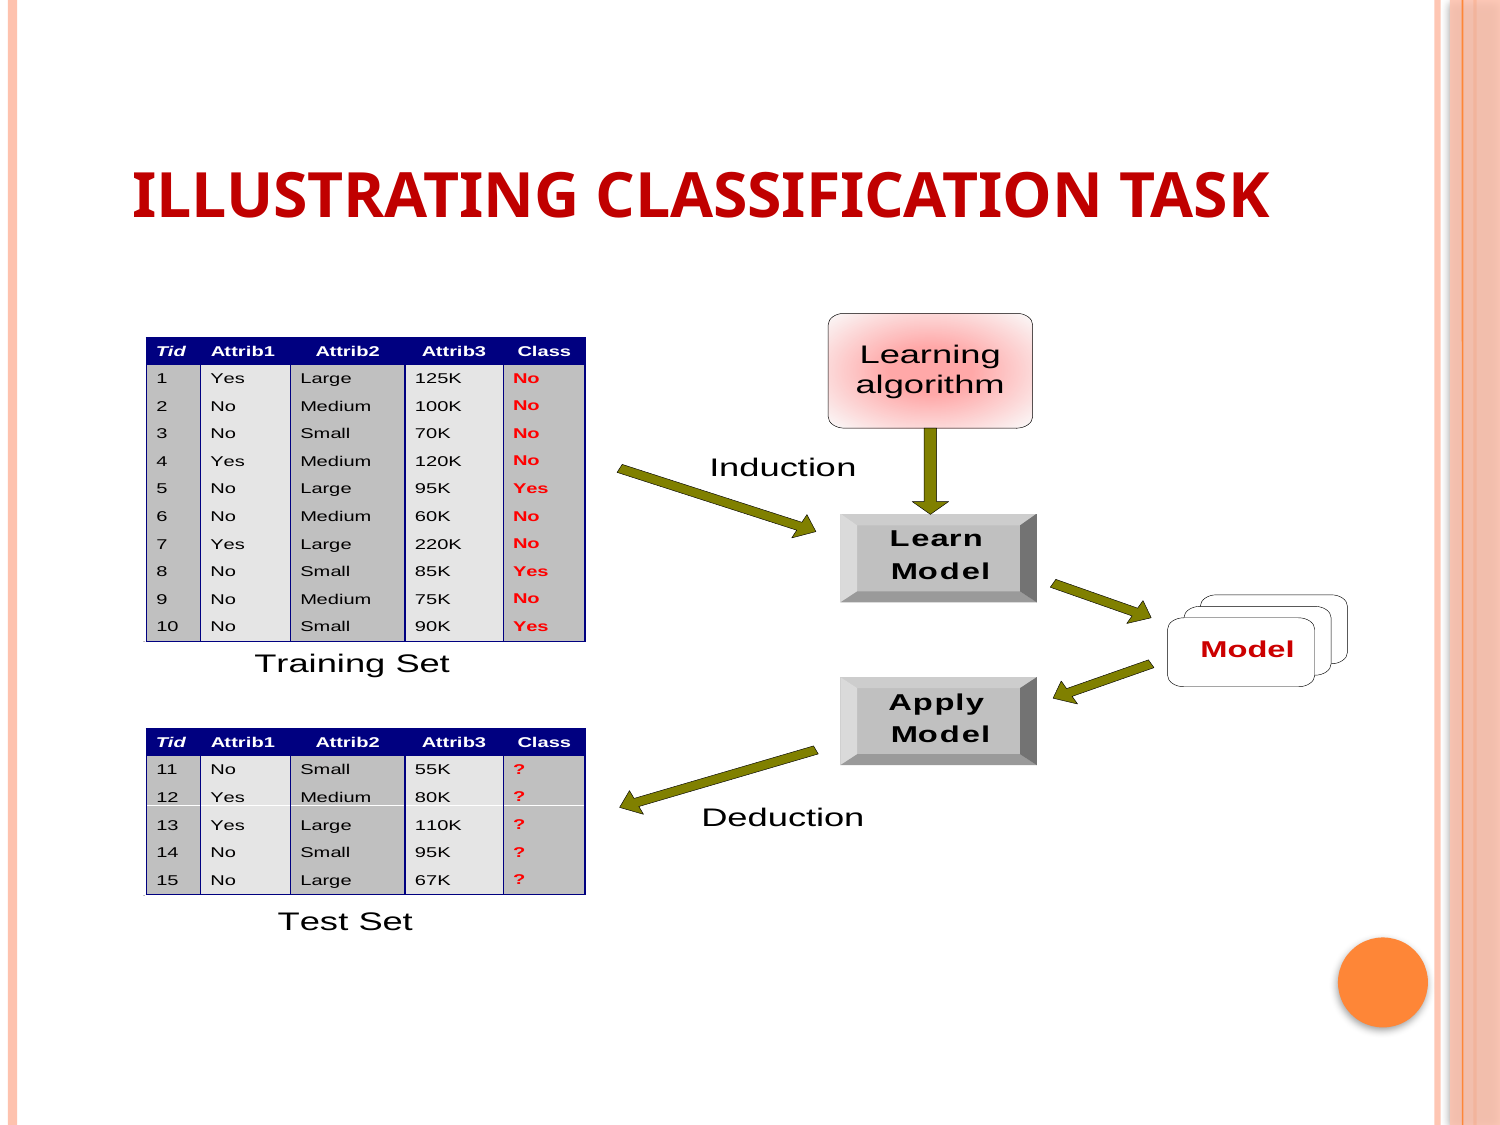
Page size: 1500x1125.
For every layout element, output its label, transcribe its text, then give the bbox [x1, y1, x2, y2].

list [128, 310, 1351, 966]
title Illustrating Classification Task [87, 50, 1313, 238]
